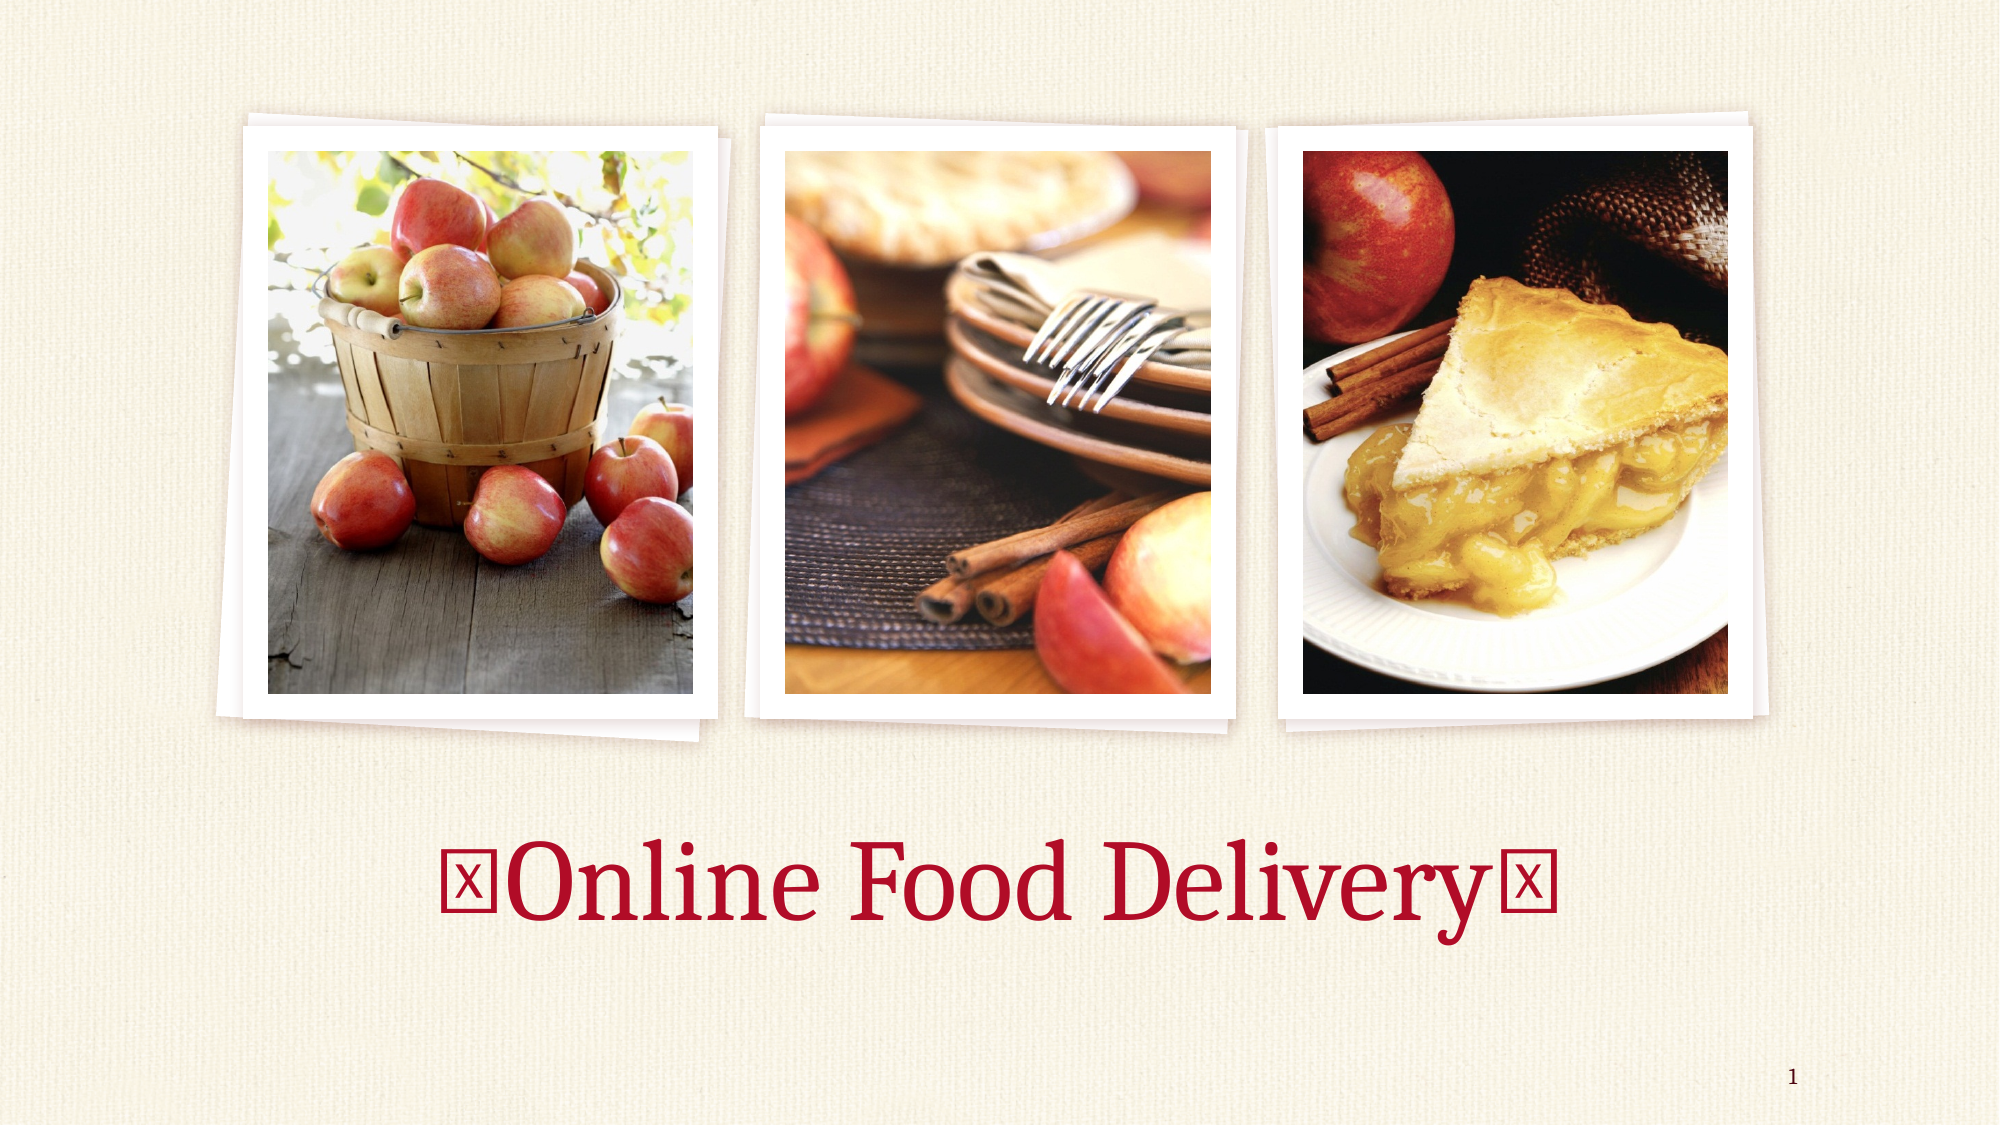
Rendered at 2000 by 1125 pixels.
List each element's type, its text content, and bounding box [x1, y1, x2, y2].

title 🍔Online Food Delivery🍕 [249, 794, 1750, 950]
picture [0, 0, 2000, 1125]
slide_number 1 [1599, 1037, 1813, 1113]
